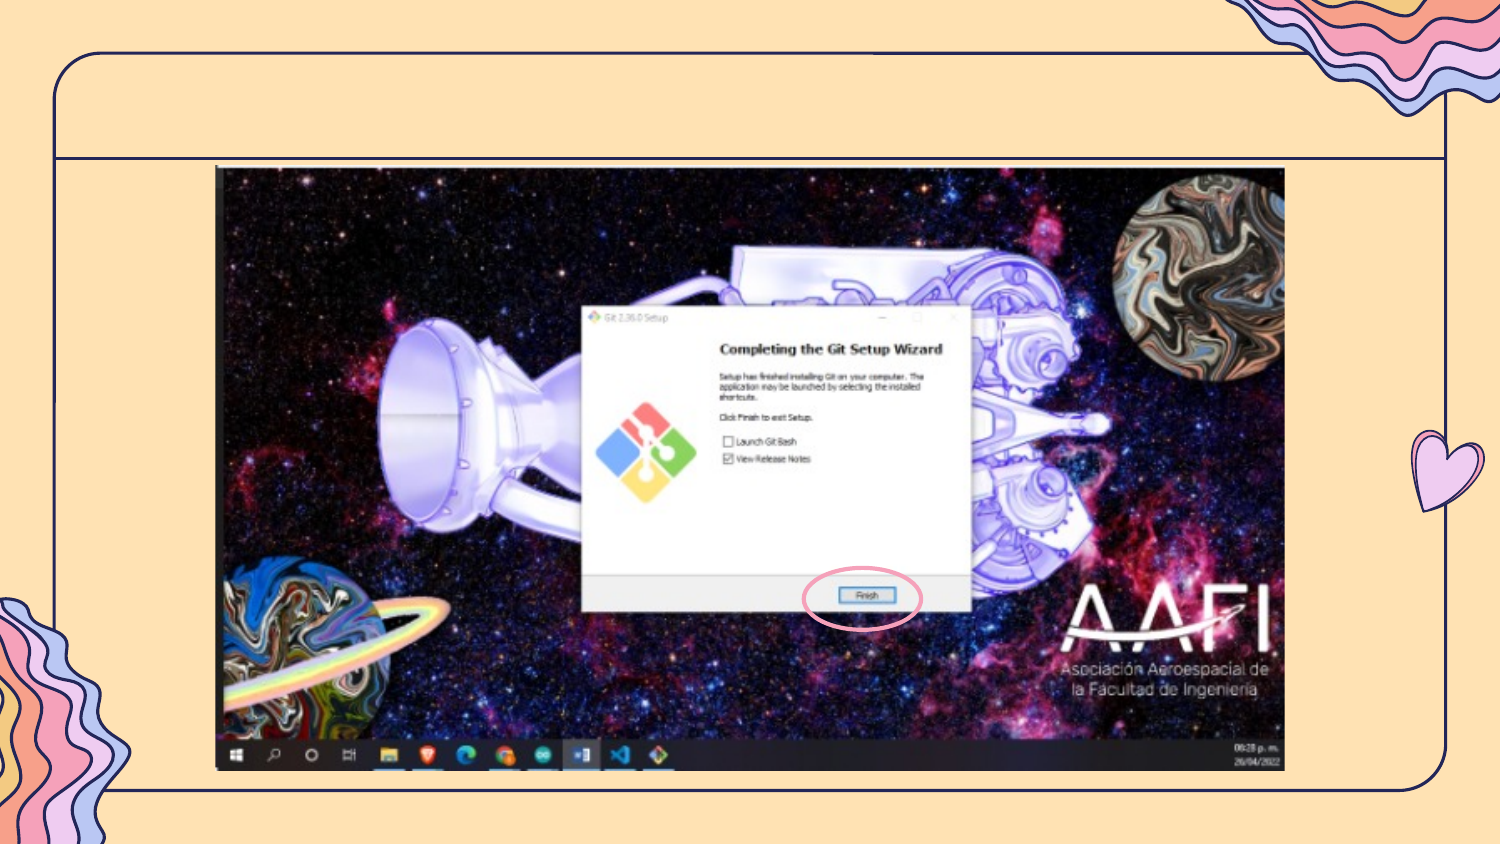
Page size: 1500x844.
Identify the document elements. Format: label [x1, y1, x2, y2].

picture [215, 165, 1285, 771]
text_box [1396, 412, 1500, 518]
